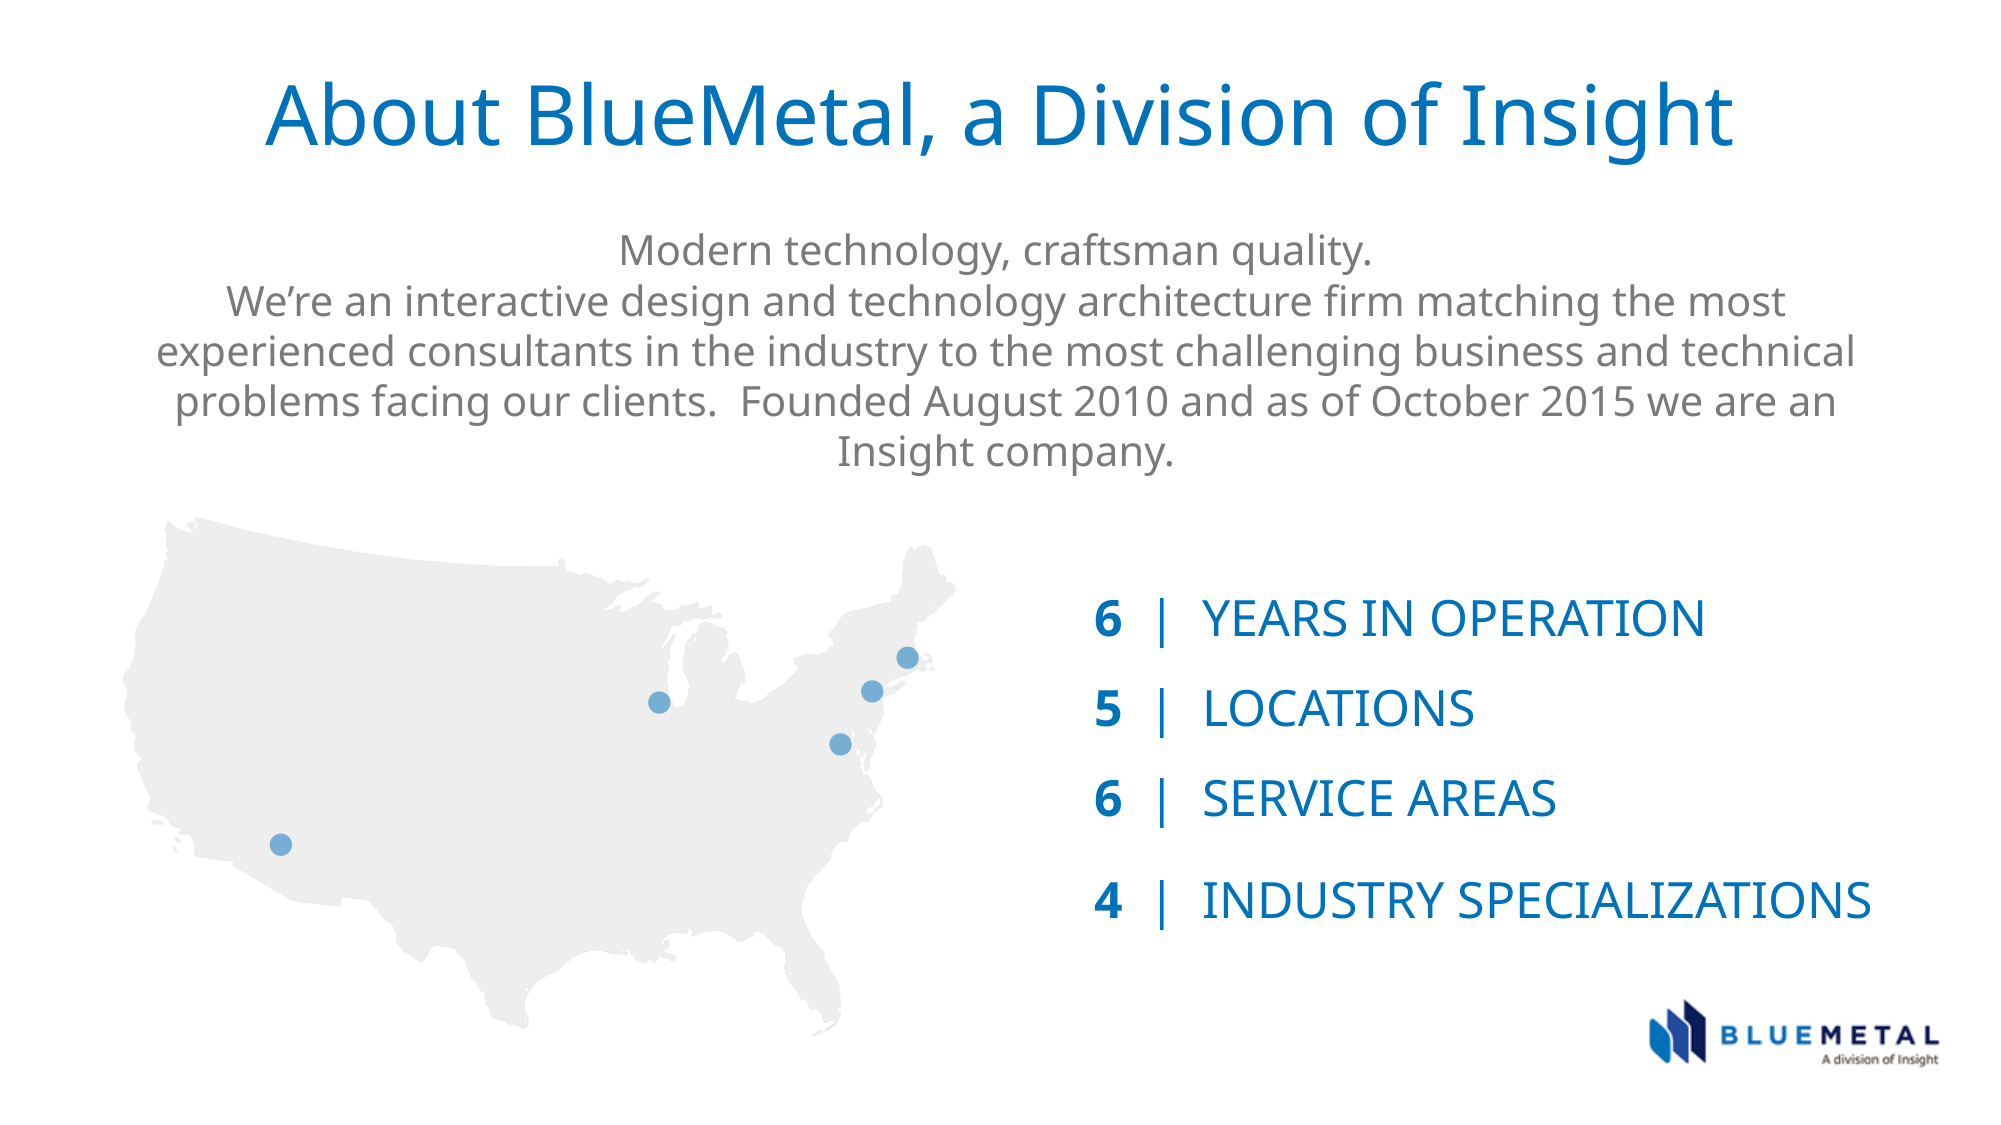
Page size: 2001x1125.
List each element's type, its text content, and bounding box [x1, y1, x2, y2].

text_box Modern technology, craftsman quality. We’re an interactive design and technology architecture firm matching the most experienced consultants in the industry to the most challenging business and technical problems facing our clients. Founded August 2010 and as of October 2015 we are an Insight company. [109, 216, 1904, 482]
text_box 6 | YEARS IN OPERATION 5 | LOCATIONS 6 | SERVICE AREAS 4 | INDUSTRY SPECIALIZATIONS [1079, 548, 1896, 937]
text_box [122, 517, 956, 1037]
picture [1634, 984, 1955, 1080]
list About BlueMetal, a Division of Insight [109, 38, 1893, 199]
